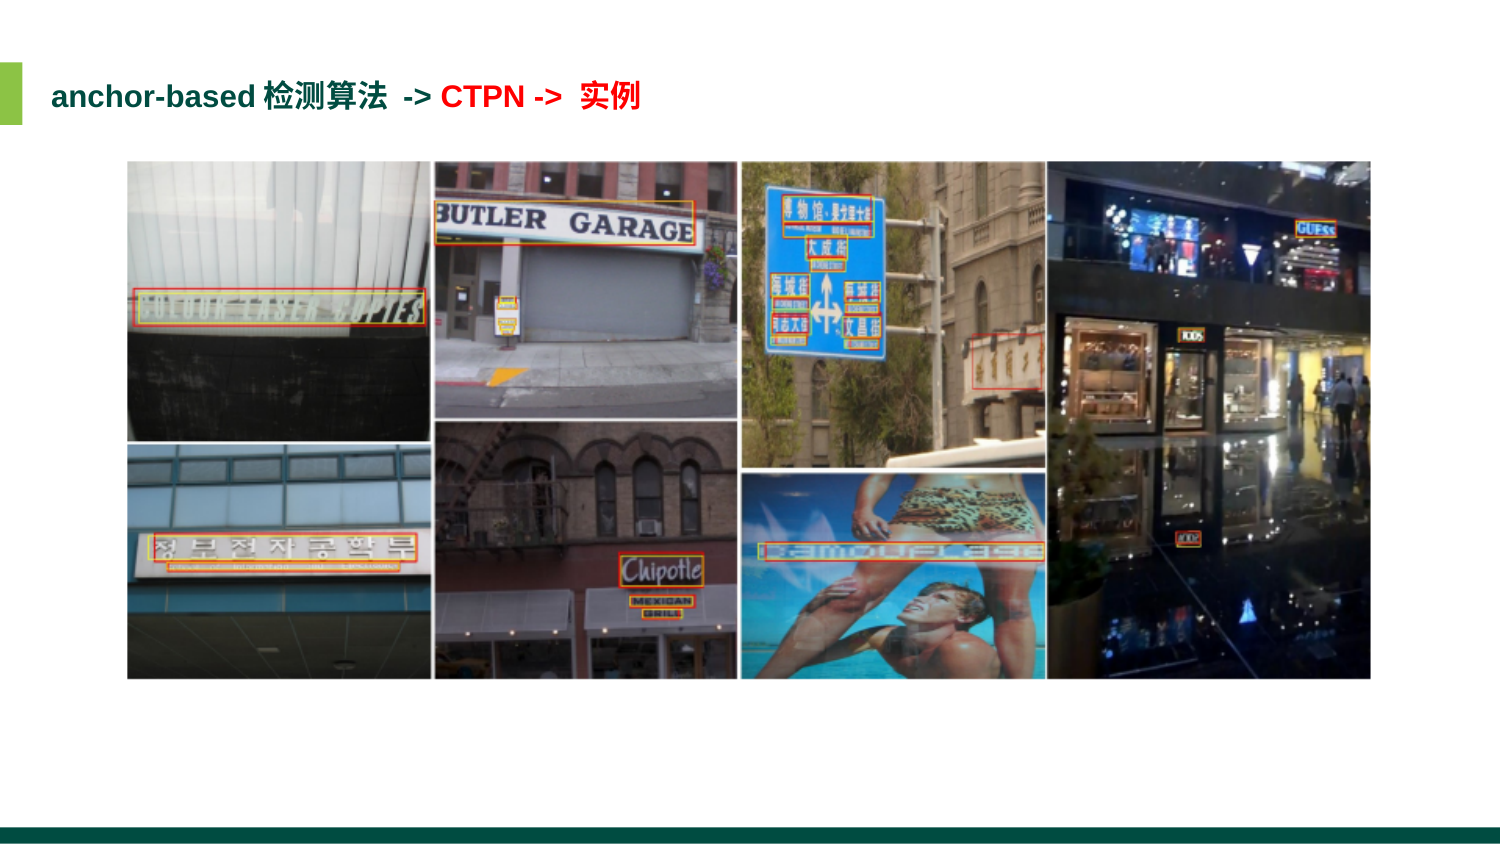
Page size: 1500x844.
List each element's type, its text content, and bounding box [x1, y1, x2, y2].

text_box anchor-based检测算法 -> CTPN -> 实例 [36, 69, 811, 122]
text_box [0, 826, 1500, 844]
picture [126, 160, 1374, 684]
text_box [0, 61, 23, 126]
